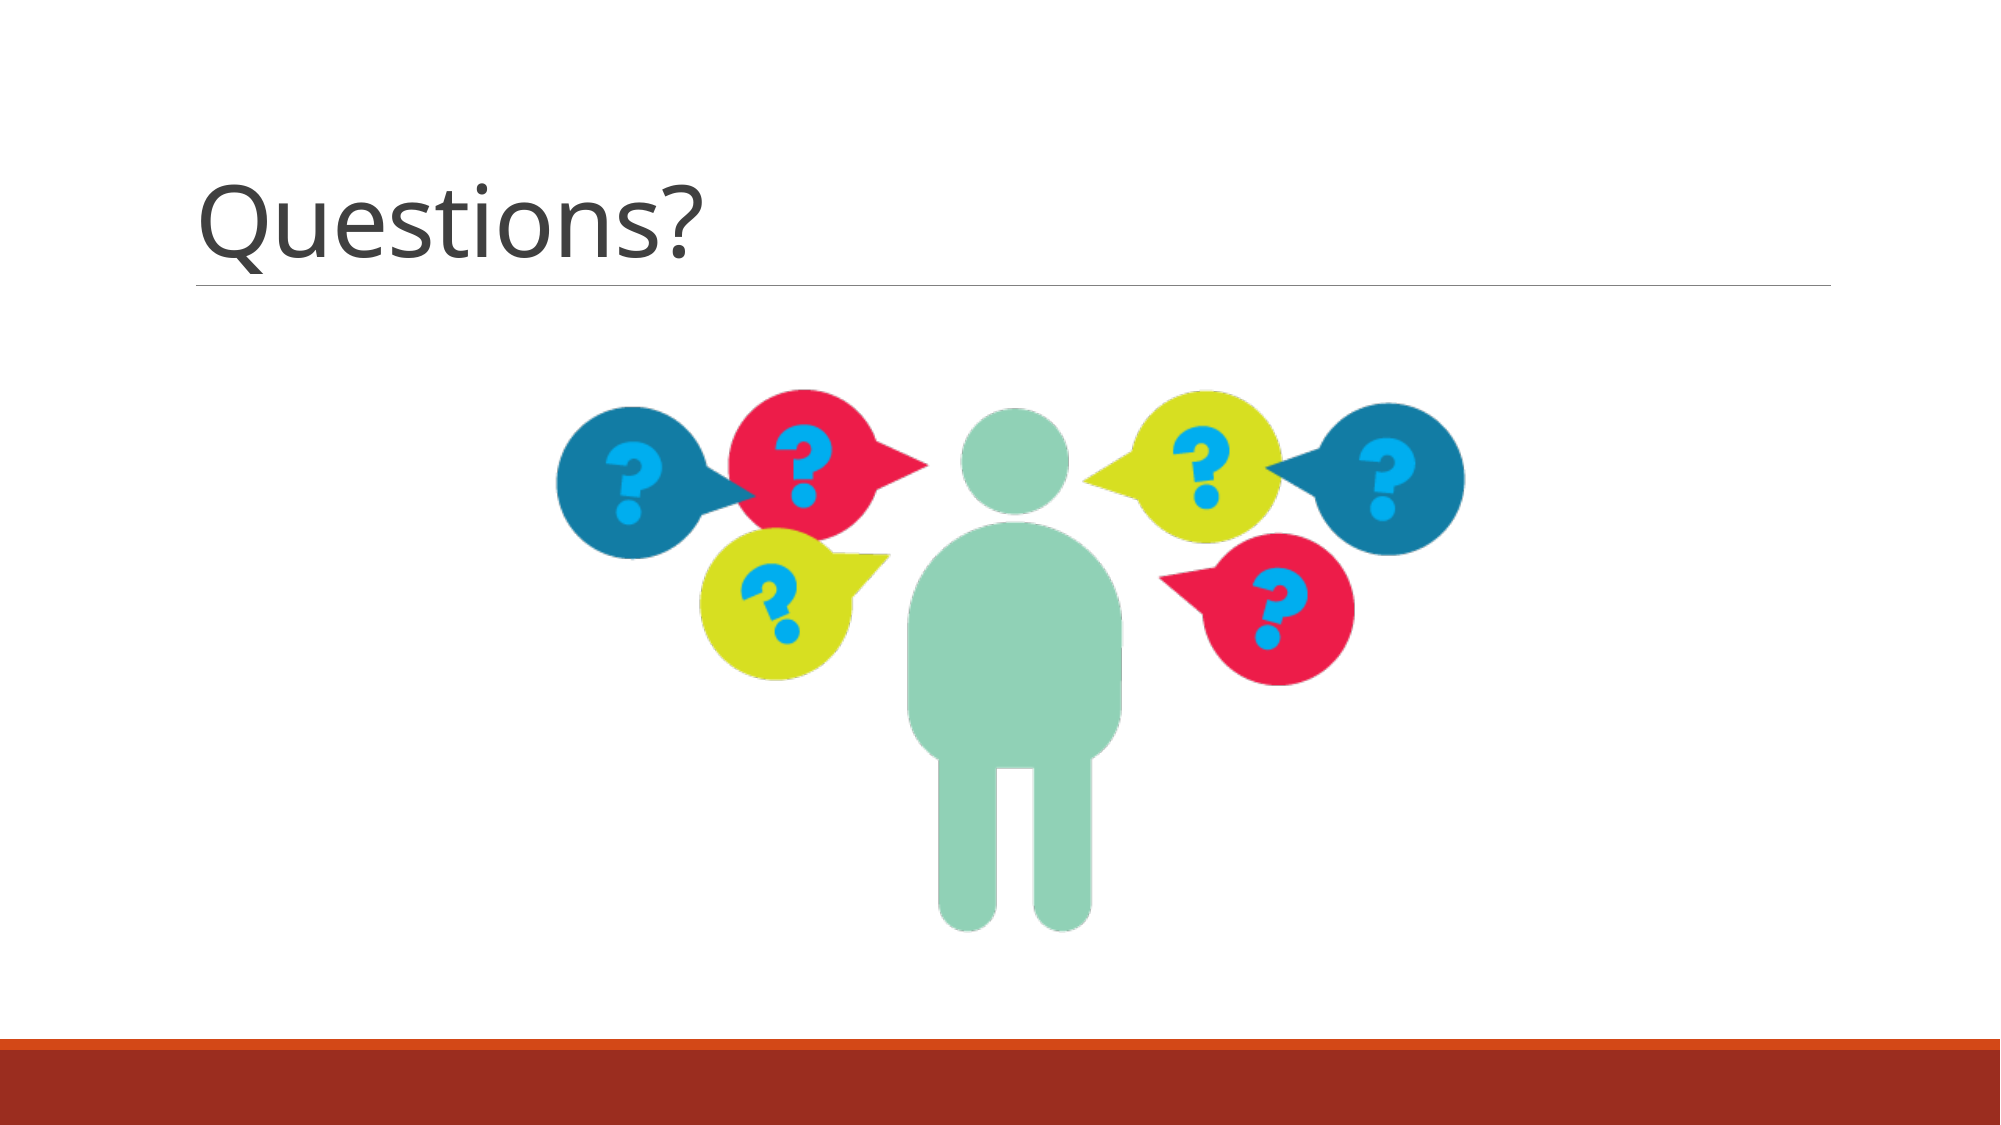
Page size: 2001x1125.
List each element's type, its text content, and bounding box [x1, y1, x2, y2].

picture [449, 386, 1576, 951]
title Questions? [180, 47, 1830, 285]
